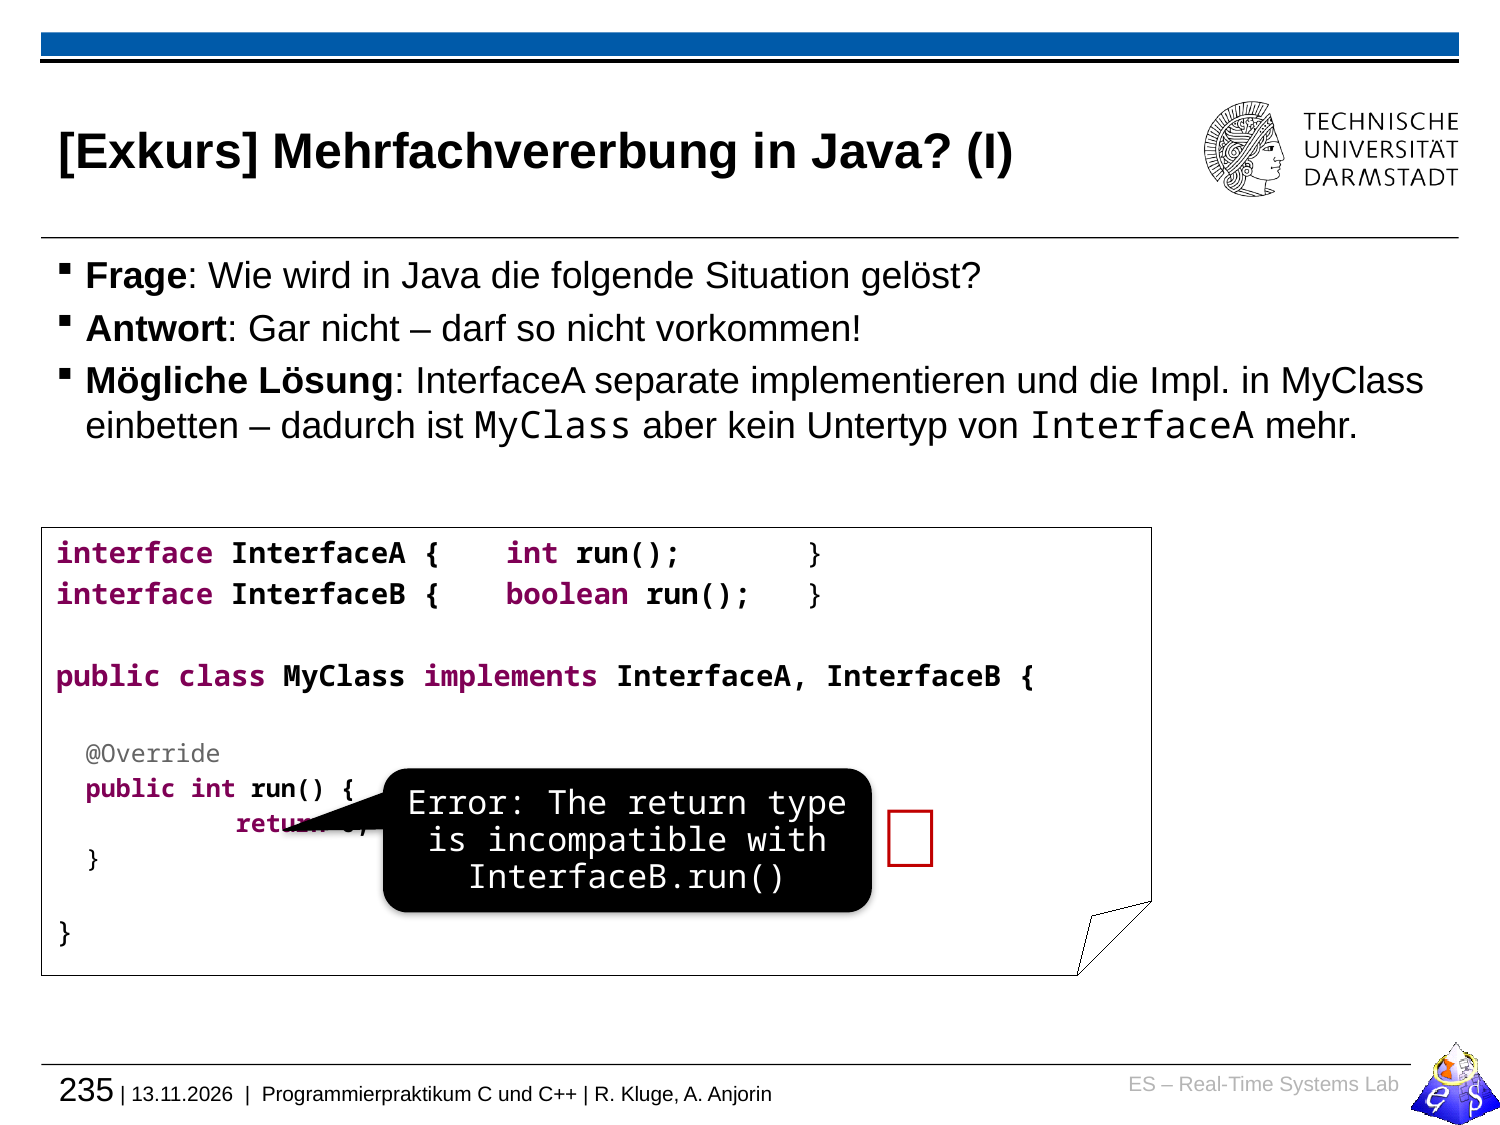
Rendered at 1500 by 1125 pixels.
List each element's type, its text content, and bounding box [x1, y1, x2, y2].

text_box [383, 768, 969, 912]
picture [1187, 84, 1483, 214]
text_box interface InterfaceA { int run(); } interface InterfaceB { boolean run(); } public class MyClass implements InterfaceA, InterfaceB { @Override public int run() { return 0; } } [41, 527, 1152, 976]
title [Exkurs] Mehrfachvererbung in Java? (I) [58, 80, 1187, 218]
list Frage: Wie wird in Java die folgende Situation gelöst? Antwort: Gar nicht – darf so nicht vorkommen! Mögliche Lösung: InterfaceA separate implementieren und die Impl. in MyClass einbetten – dadurch ist MyClass aber kein Untertyp von InterfaceA mehr. [41, 243, 1459, 477]
picture [1411, 1041, 1500, 1125]
